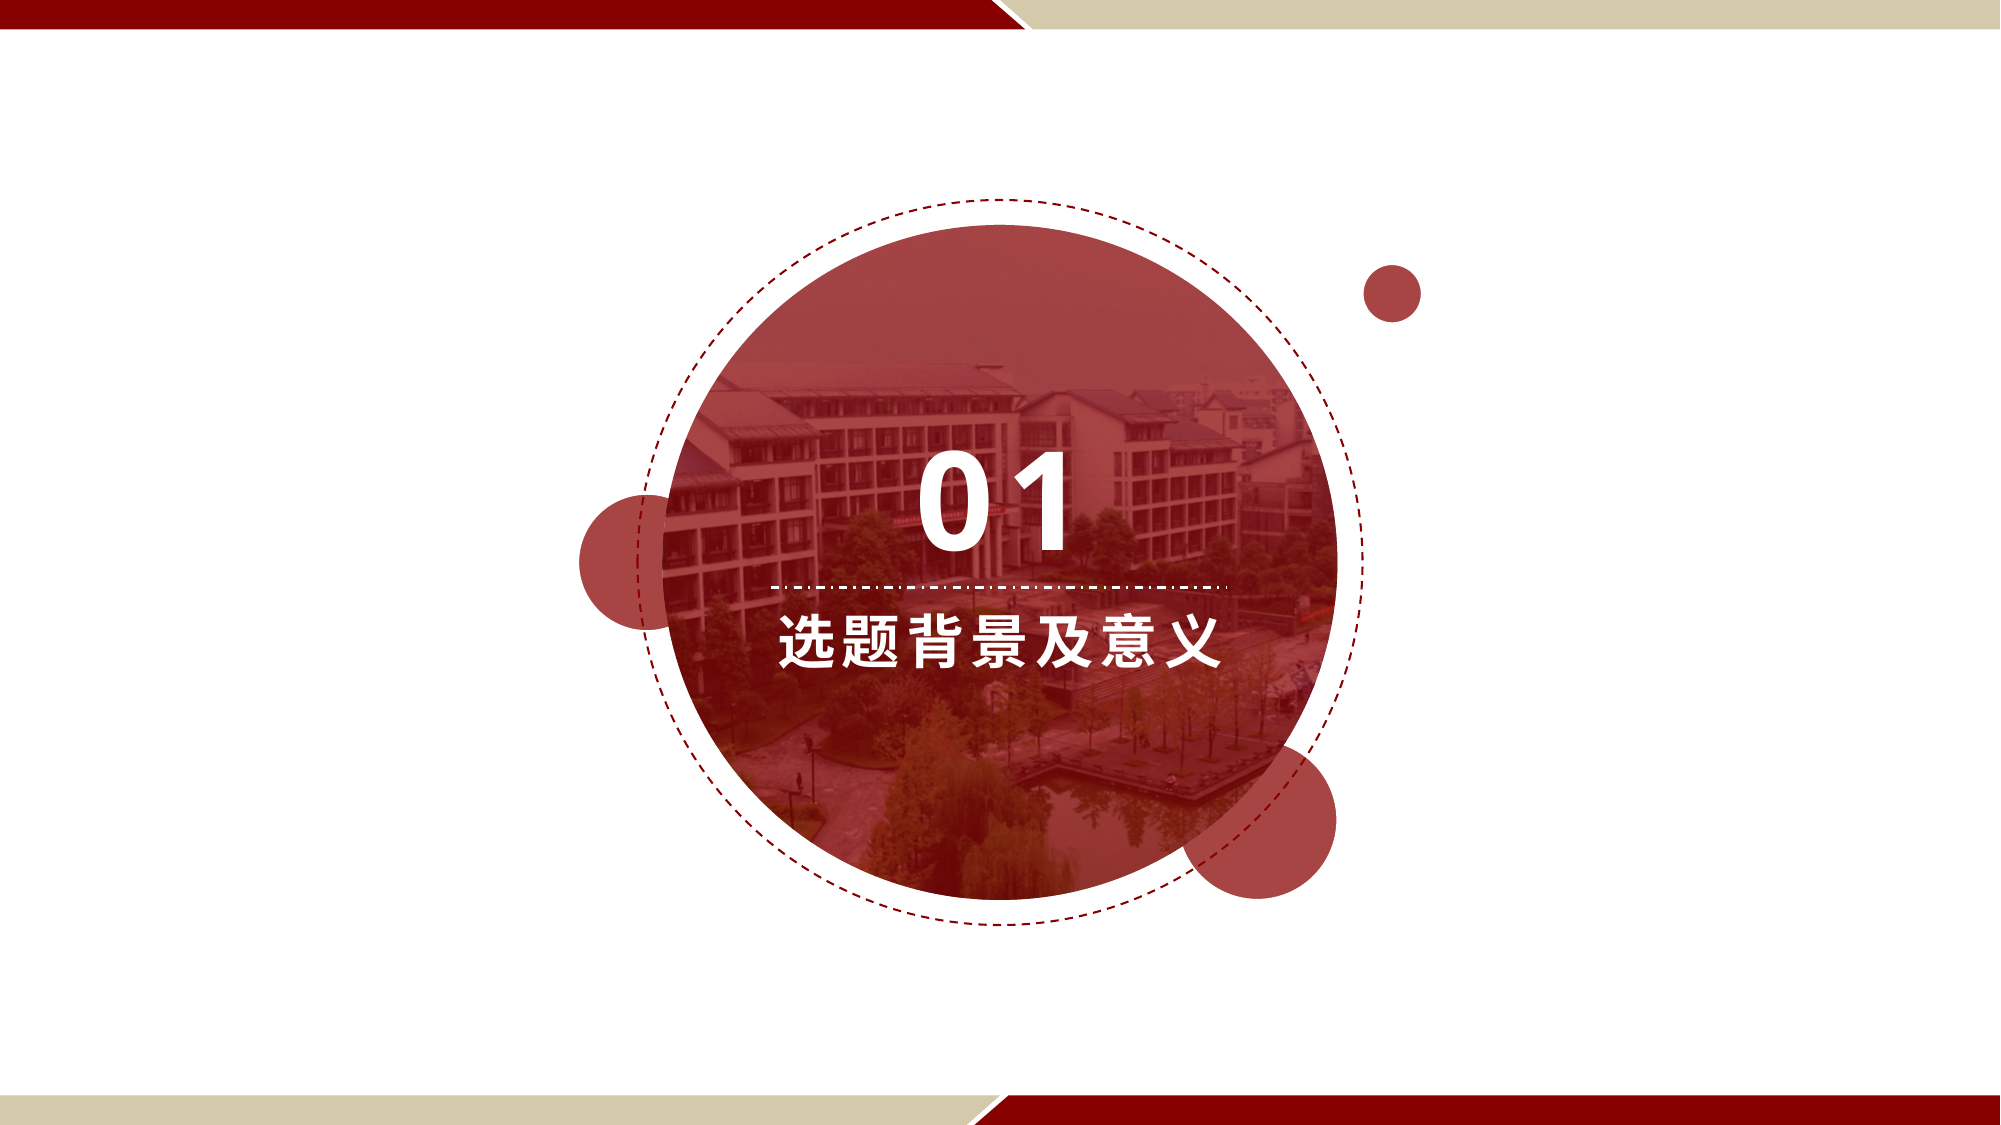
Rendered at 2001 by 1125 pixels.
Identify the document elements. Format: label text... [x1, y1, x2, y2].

text_box [1361, 262, 1423, 325]
text_box 选题背景及意义 [743, 597, 1257, 683]
text_box [1194, 756, 1339, 901]
text_box [577, 492, 644, 633]
text_box 01 [868, 405, 1132, 586]
text_box [636, 198, 1364, 927]
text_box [0, 0, 2000, 30]
text_box [661, 223, 1339, 901]
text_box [0, 1095, 2000, 1125]
